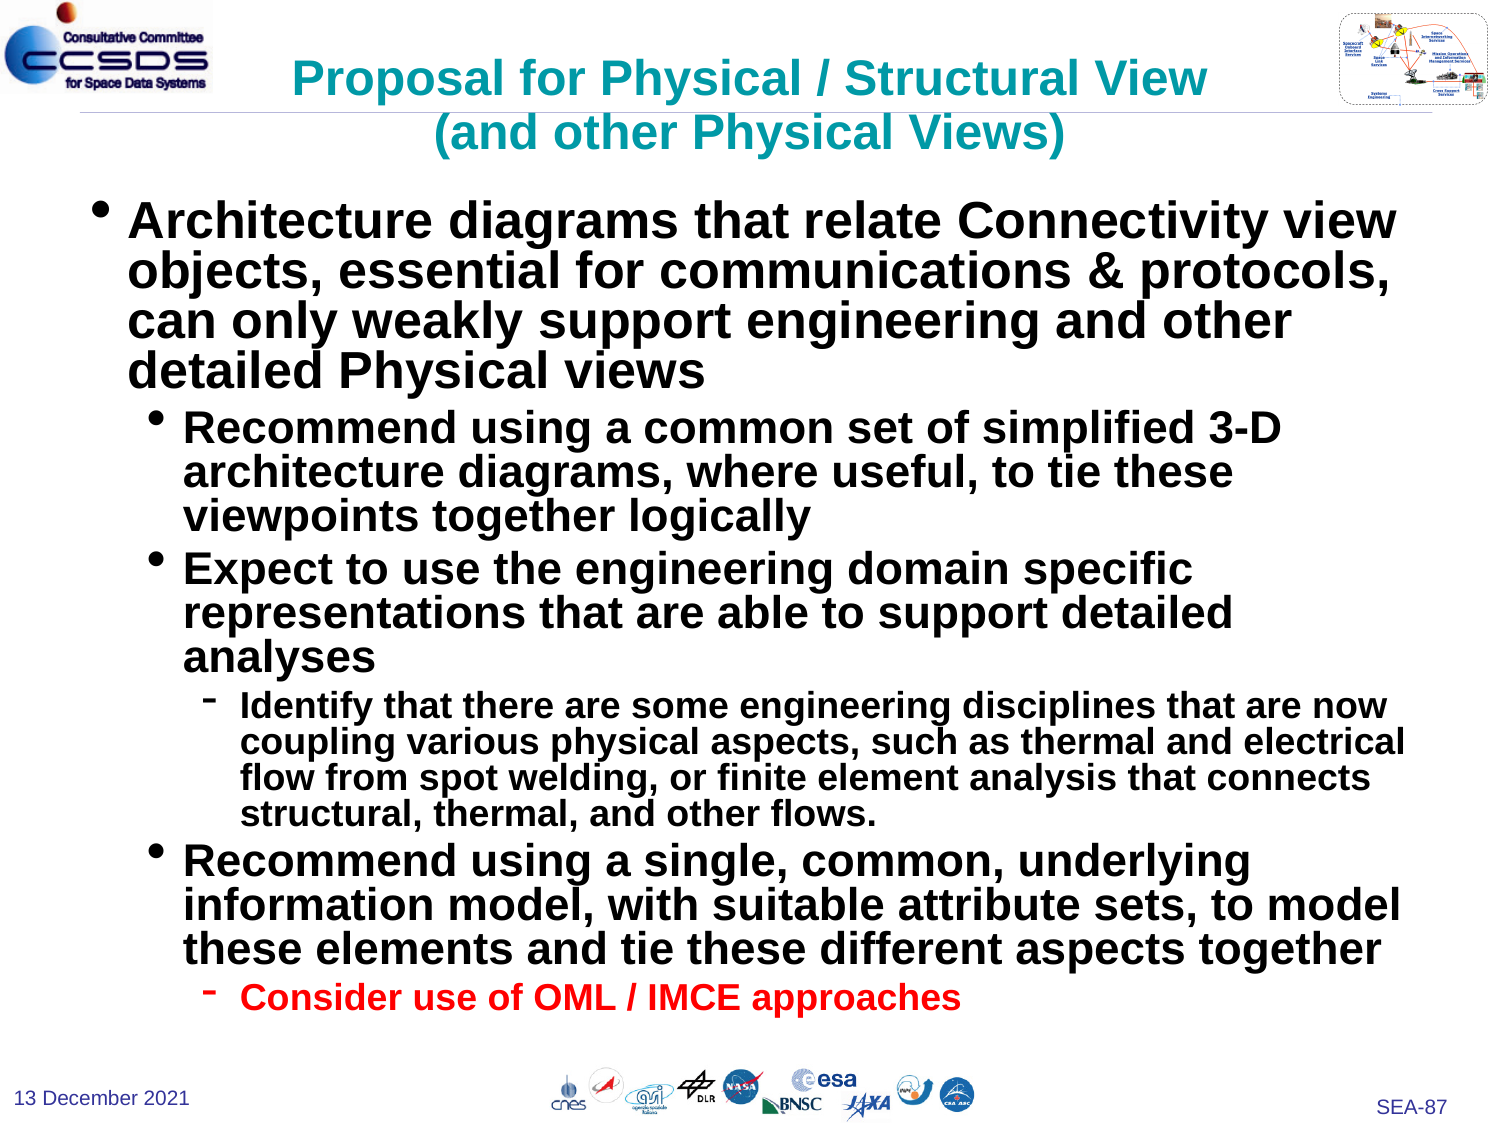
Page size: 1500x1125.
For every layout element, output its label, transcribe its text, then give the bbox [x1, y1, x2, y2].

picture [549, 1064, 975, 1125]
list Architecture diagrams that relate Connectivity view objects, essential for communications & protocols, can only weakly support engineering and other detailed Physical views Recommend using a common set of simplified 3-D architecture diagrams, where useful, to tie these viewpoints together logically Expect to use the engineering domain specific representations that are able to support detailed analyses Identify that there are some engineering disciplines that are now coupling various physical aspects, such as thermal and electrical flow from spot welding, or finite element analysis that connects structural, thermal, and other flows. Recommend using a single, common, underlying information model, with suitable attribute sets, to model these elements and tie these different aspects together Consider use of OML / IMCE approaches [75, 191, 1425, 934]
picture [1338, 12, 1488, 106]
picture [0, 0, 213, 94]
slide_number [0, 1074, 285, 1120]
title Proposal for Physical / Structural View (and other Physical Views) [75, 45, 1425, 191]
